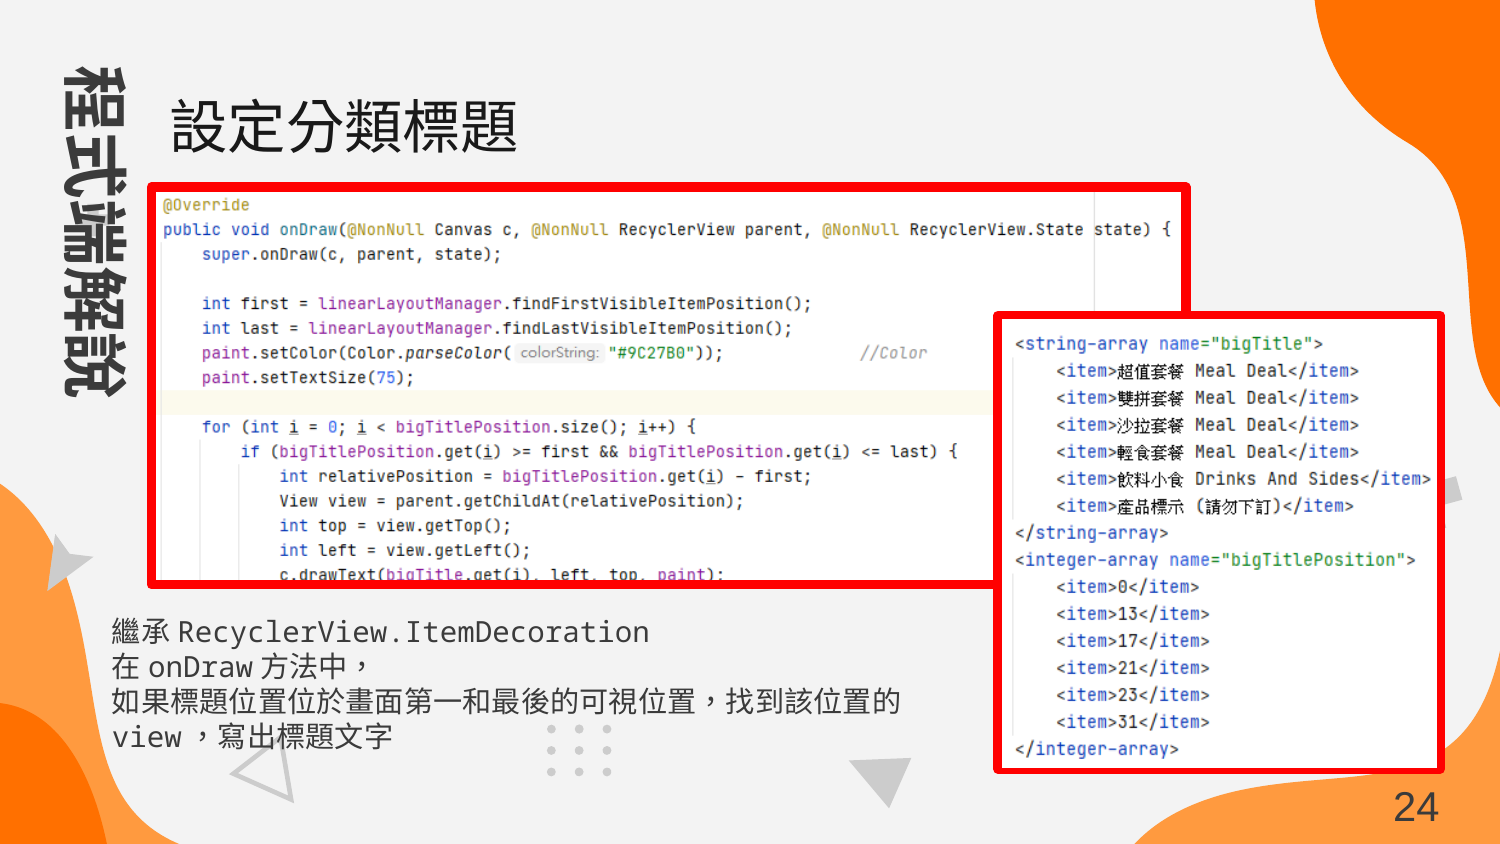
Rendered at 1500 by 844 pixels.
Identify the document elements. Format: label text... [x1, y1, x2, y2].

text_box [1190, 313, 1442, 771]
text_box 程式端解說 [39, 50, 155, 480]
slide_number 23 [1104, 782, 1455, 828]
title 設定分類標題 [154, 80, 591, 169]
text_box 繼承RecyclerView.ItemDecoration 在onDraw方法中， 如果標題位置位於畫面第一和最後的可視位置，找到該位置的view，寫出標題文字 [97, 605, 996, 761]
picture [151, 186, 1437, 768]
